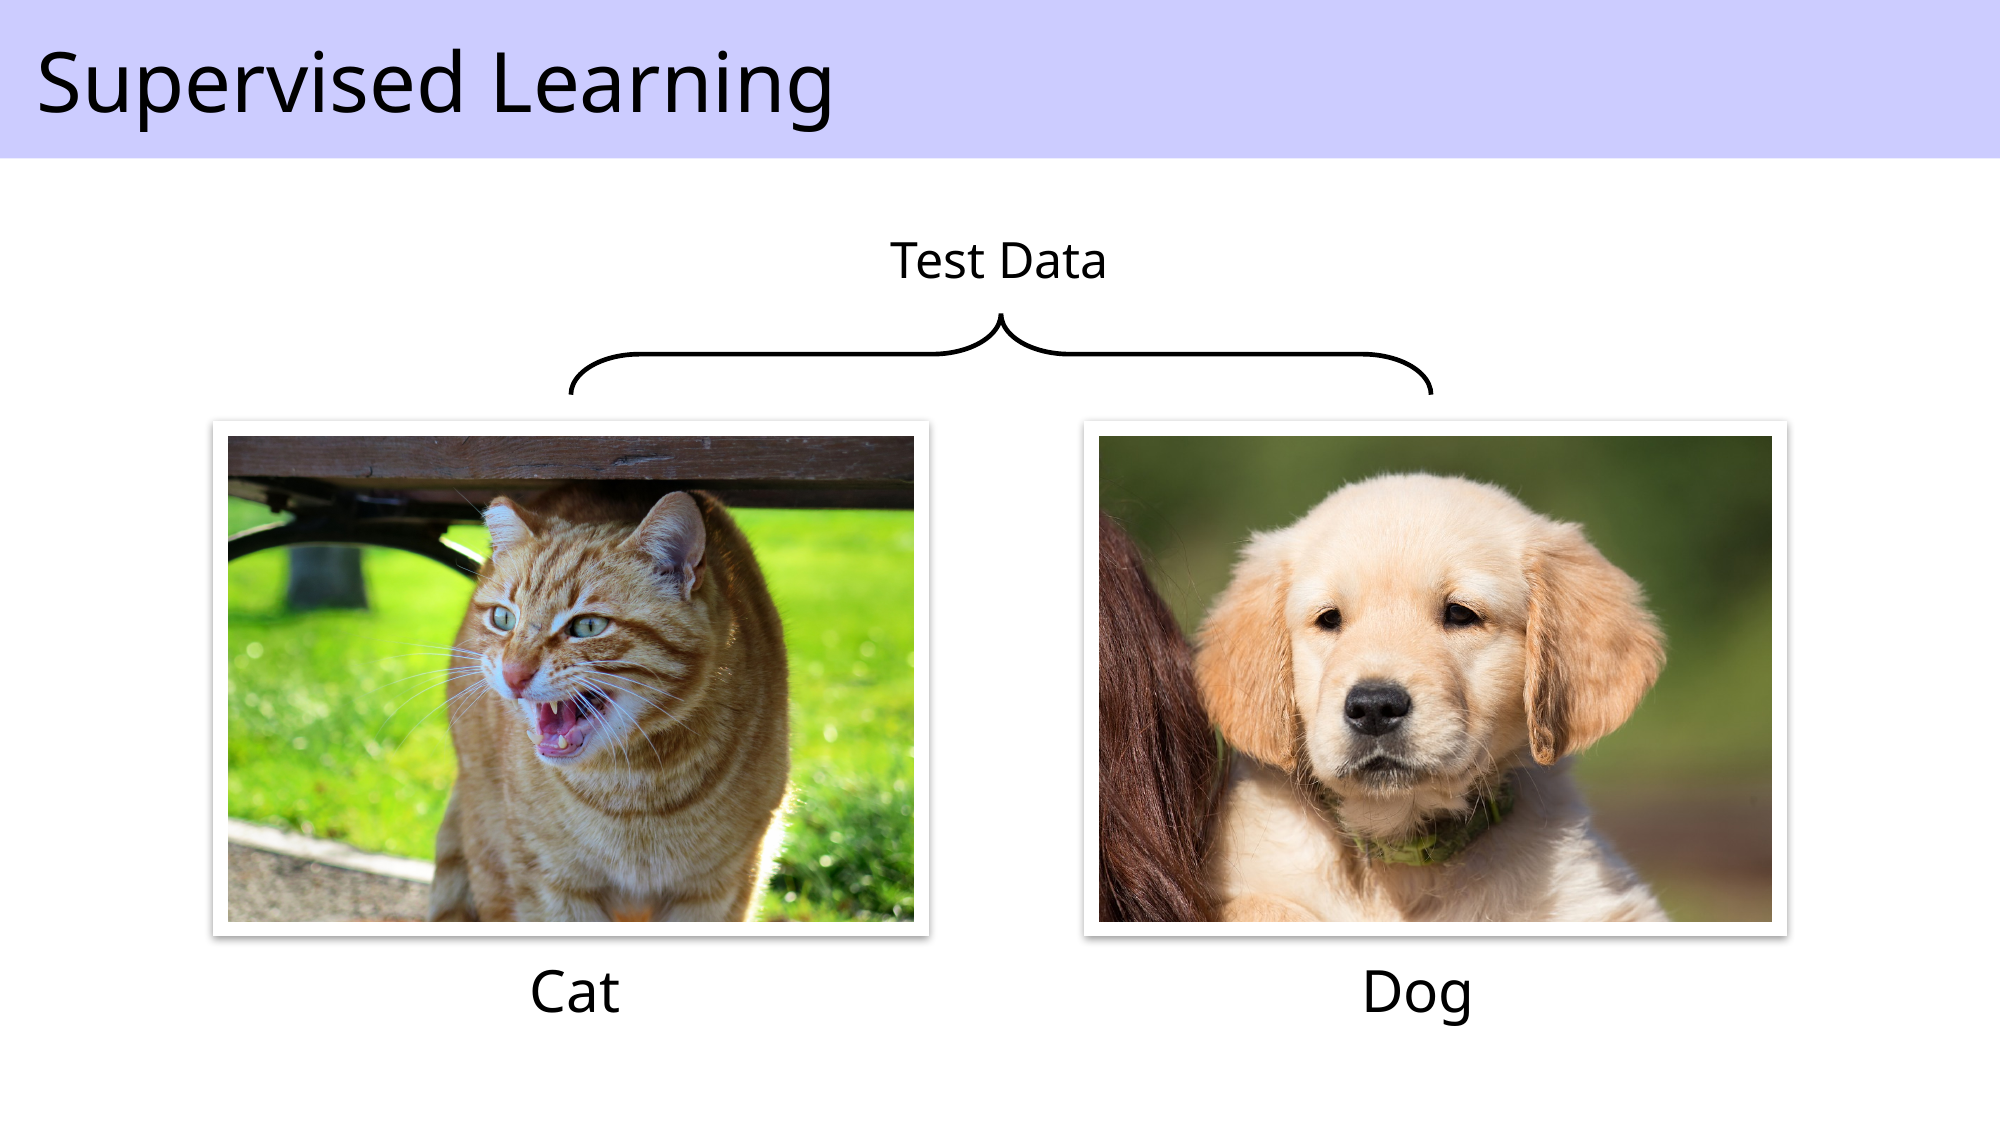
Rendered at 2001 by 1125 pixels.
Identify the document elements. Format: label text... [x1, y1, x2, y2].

text_box [570, 313, 1432, 395]
text_box Cat [515, 947, 636, 1032]
text_box Supervised Learning [0, 0, 2000, 159]
picture [1098, 435, 1773, 922]
text_box Dog [1346, 947, 1490, 1032]
picture [227, 435, 915, 922]
text_box Test Data [876, 221, 1124, 296]
